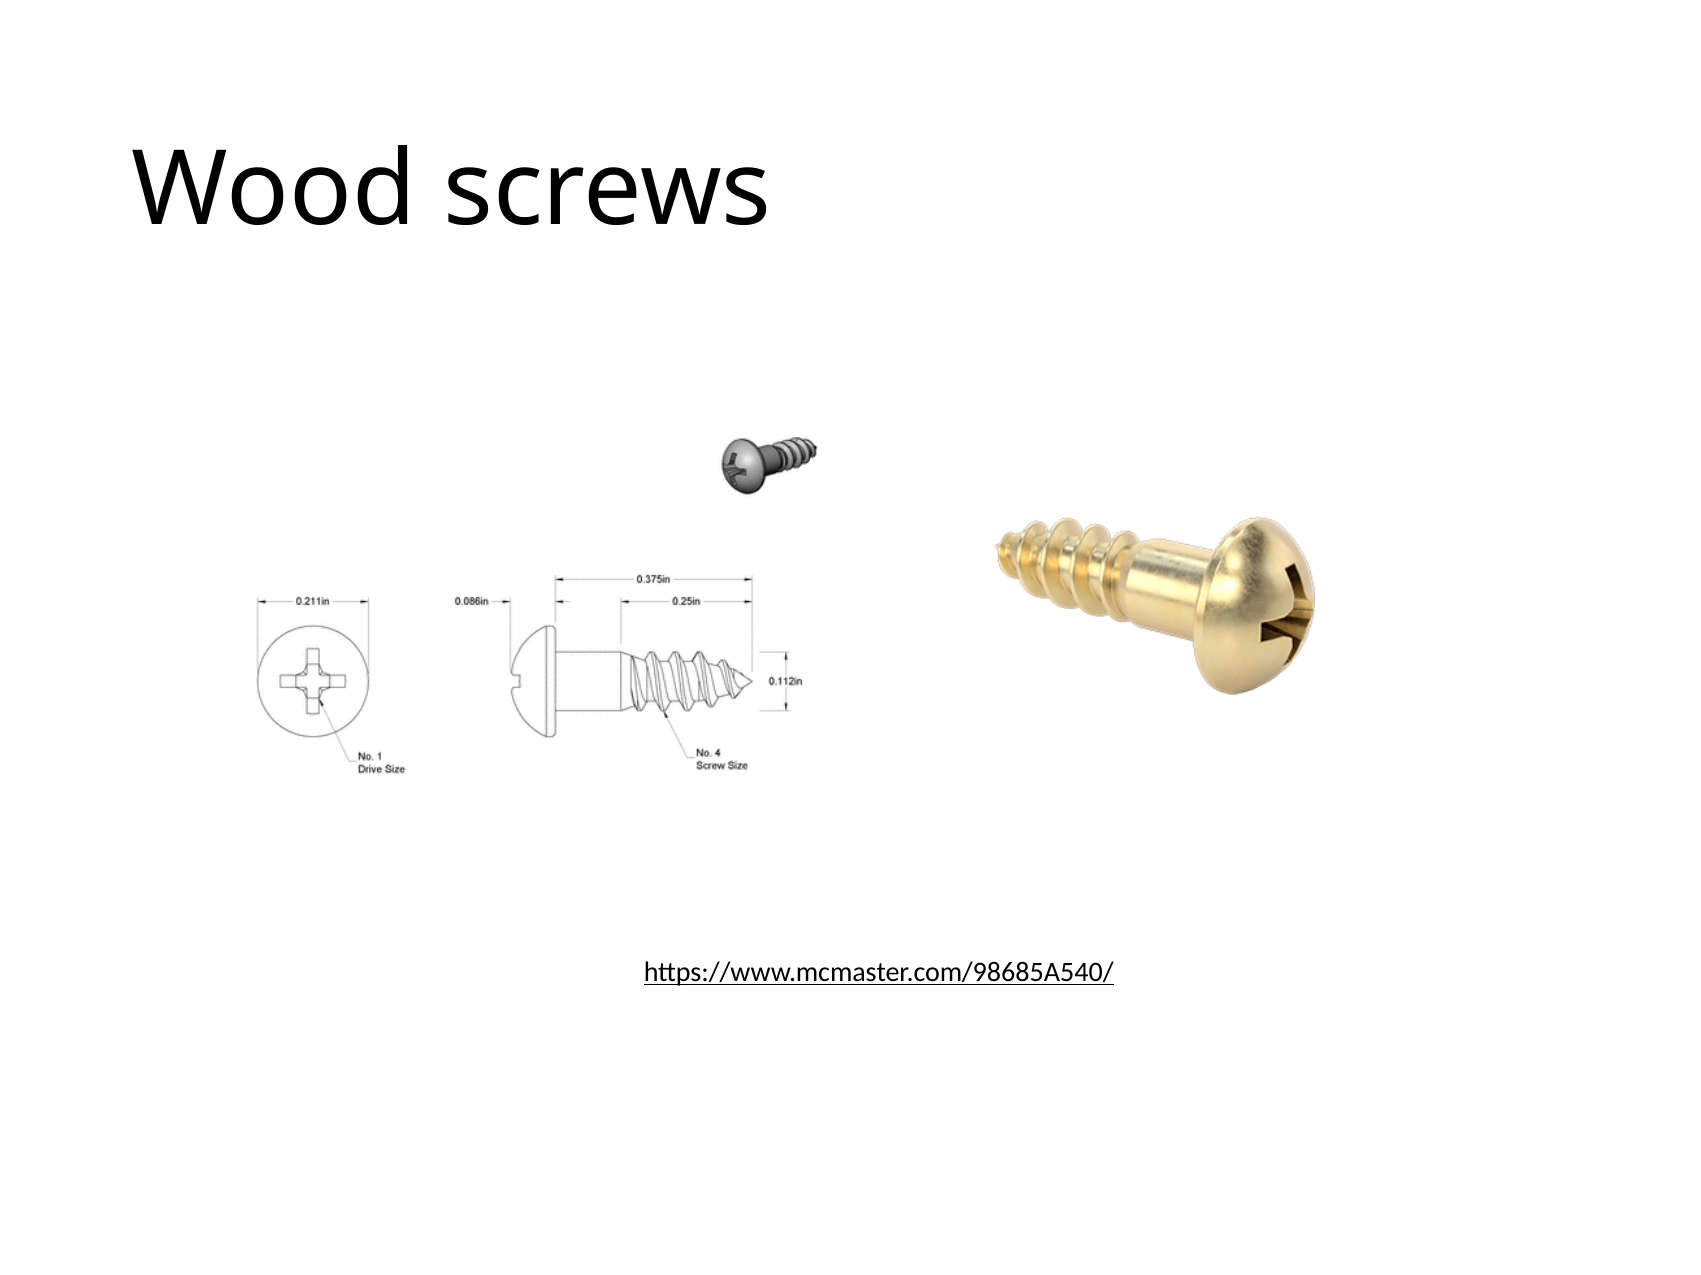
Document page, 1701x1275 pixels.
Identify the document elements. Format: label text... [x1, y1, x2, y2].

title Wood screws [116, 67, 1584, 315]
text_box https://www.mcmaster.com/98685A540/ [628, 945, 1379, 995]
picture [851, 423, 1475, 836]
picture [225, 409, 841, 796]
